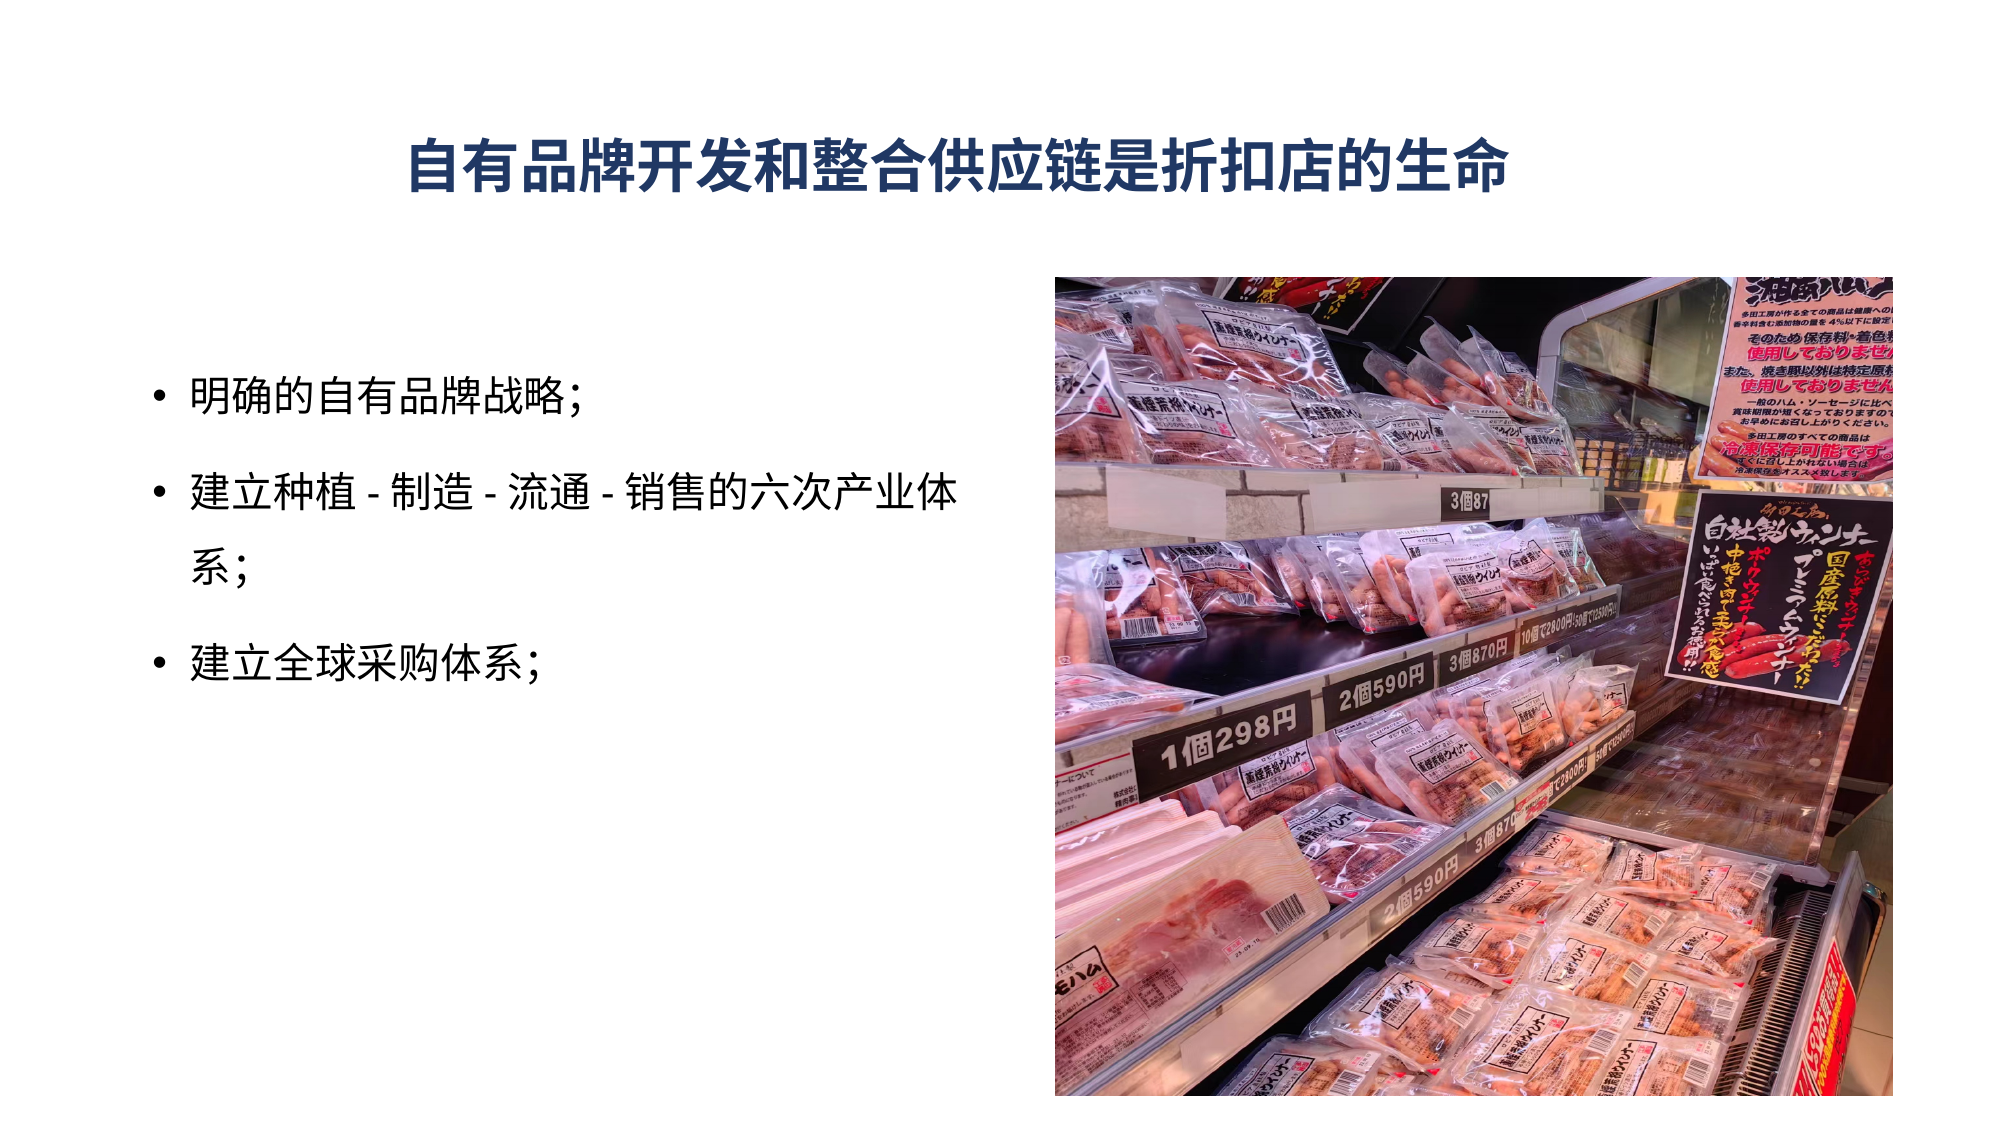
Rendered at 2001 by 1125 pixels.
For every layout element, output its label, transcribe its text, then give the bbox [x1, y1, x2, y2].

title 自有品牌开发和整合供应链是折扣店的生命 [137, 59, 1863, 278]
list 明确的自有品牌战略； 建立种植-制造-流通-销售的六次产业体系； 建立全球采购体系； [137, 337, 988, 1052]
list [1055, 277, 1893, 1096]
